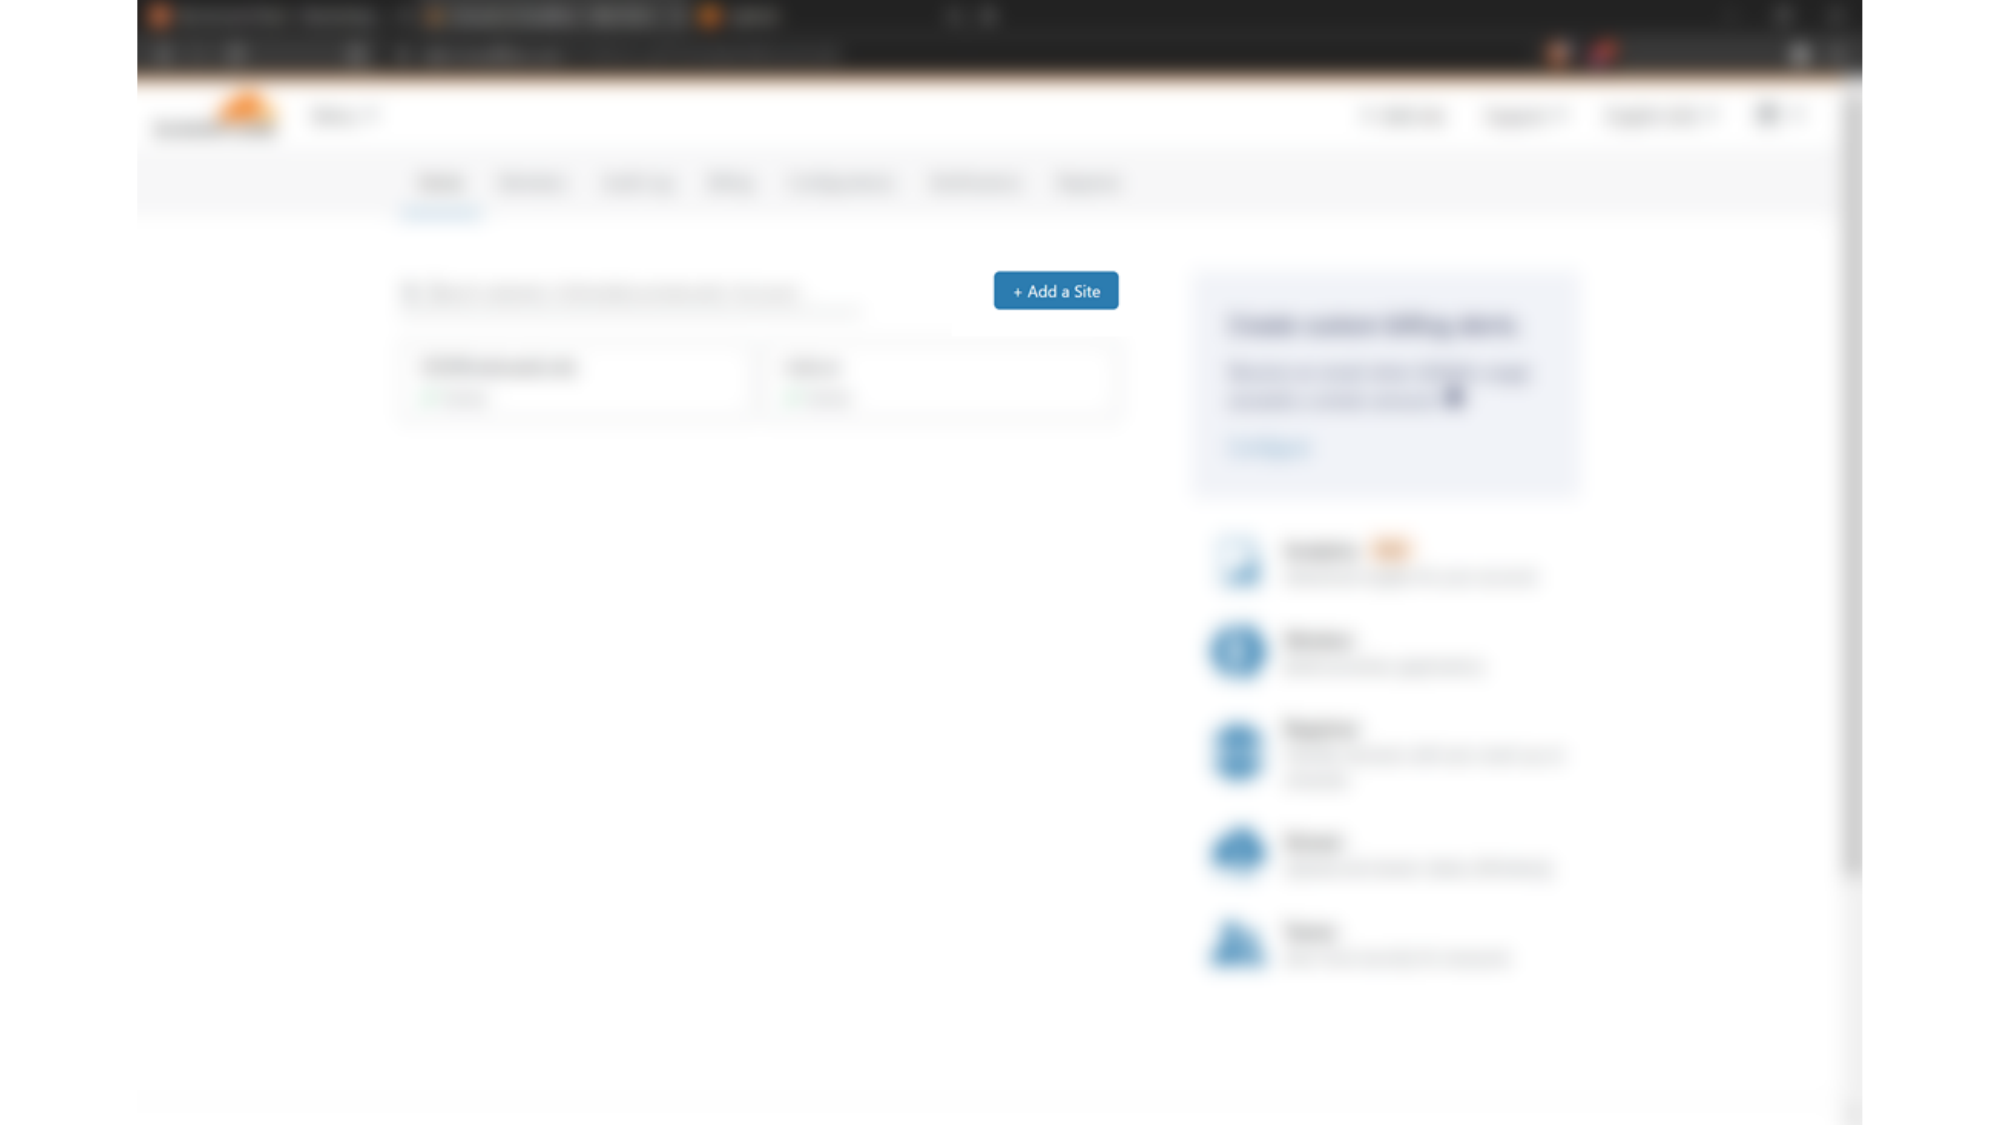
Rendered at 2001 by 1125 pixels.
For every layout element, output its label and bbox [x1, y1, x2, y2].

text_box [137, 0, 1863, 1125]
